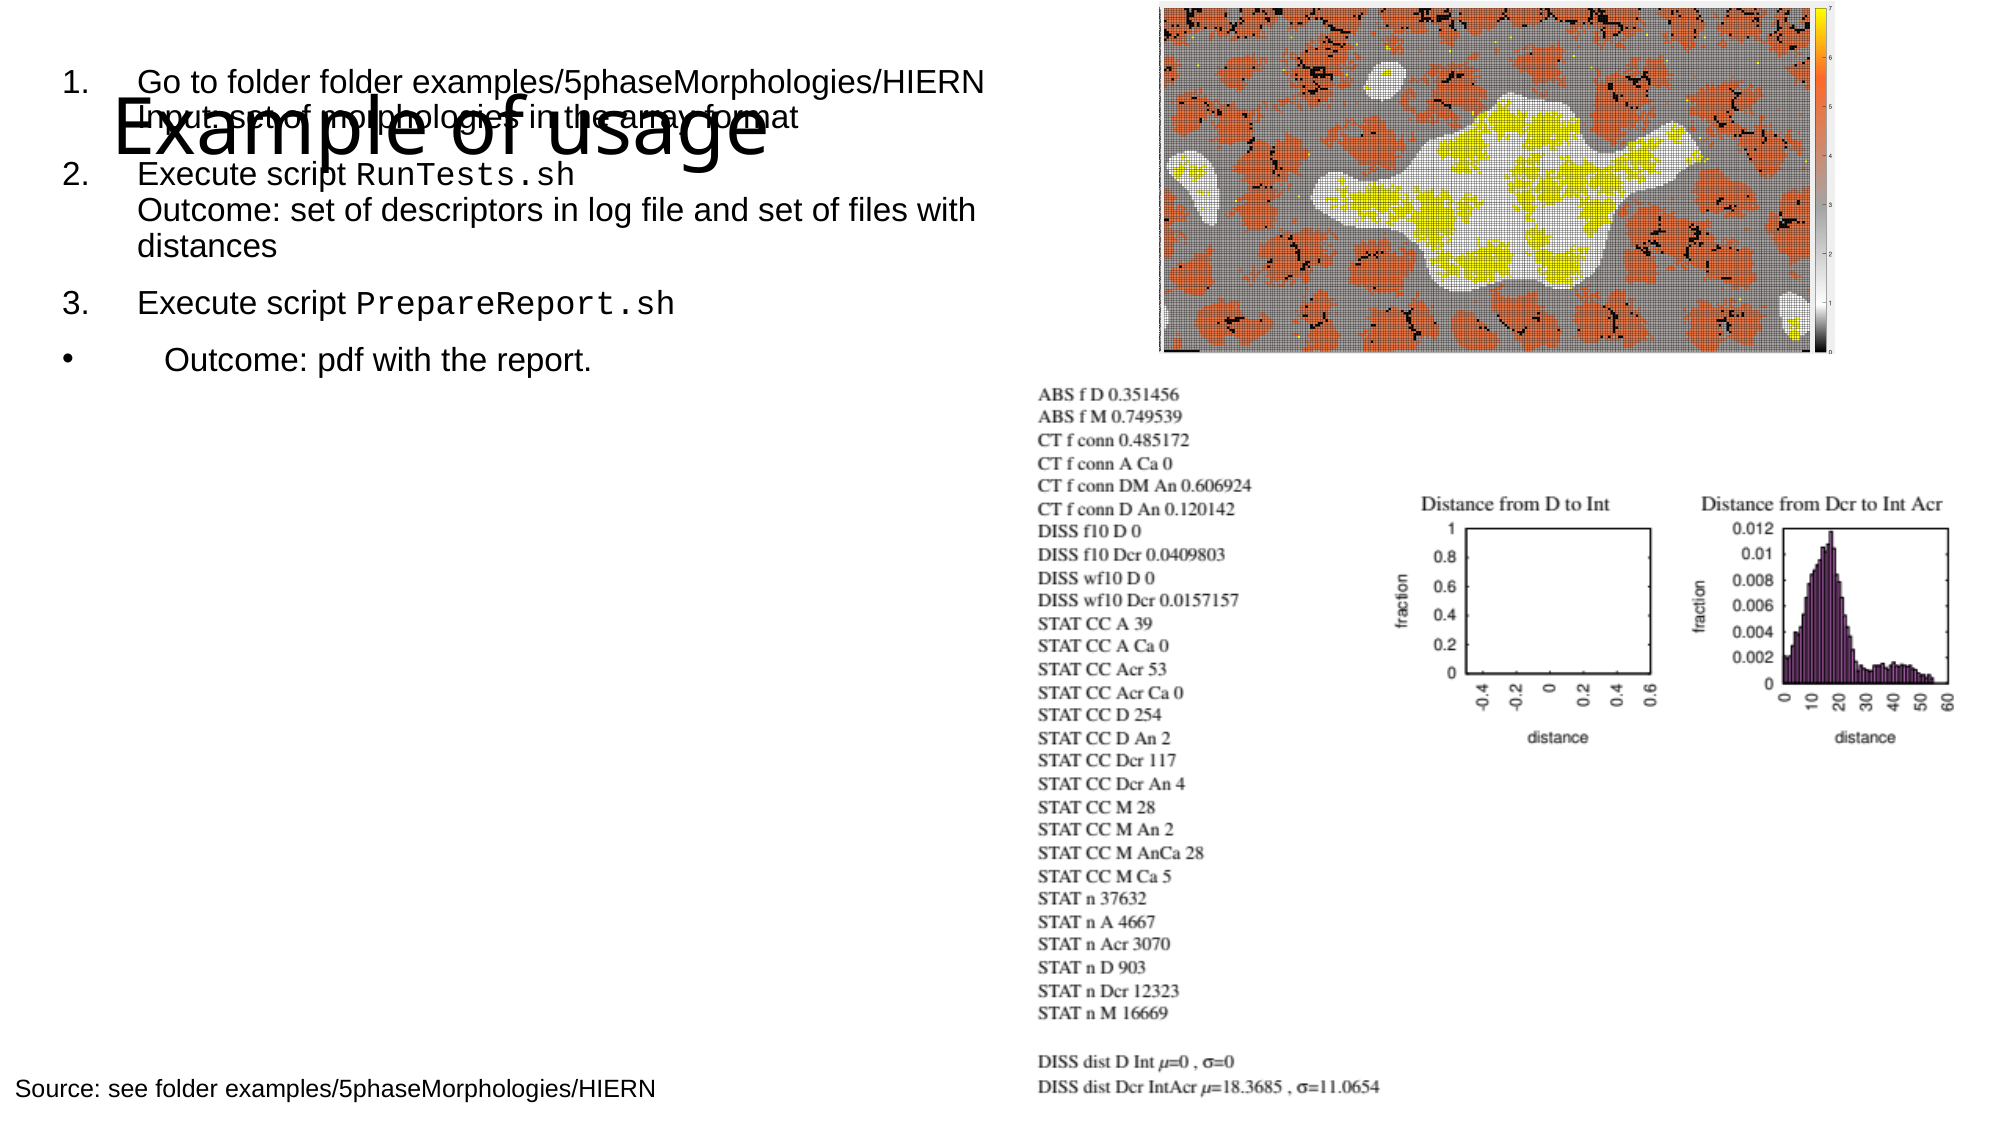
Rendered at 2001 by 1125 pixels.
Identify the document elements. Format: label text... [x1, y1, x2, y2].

list Go to folder folder examples/5phaseMorphologies/HIERN Input: set of morphologies in the array format Execute script RunTests.sh Outcome: set of descriptors in log file and set of files with distances Execute script PrepareReport.sh Outcome: pdf with the report. [62, 64, 1110, 644]
picture [1031, 368, 1962, 1111]
picture [1158, 1, 1835, 355]
text_box Example of usage [96, 20, 1153, 238]
text_box Source: see folder examples/5phaseMorphologies/HIERN [0, 1065, 934, 1110]
